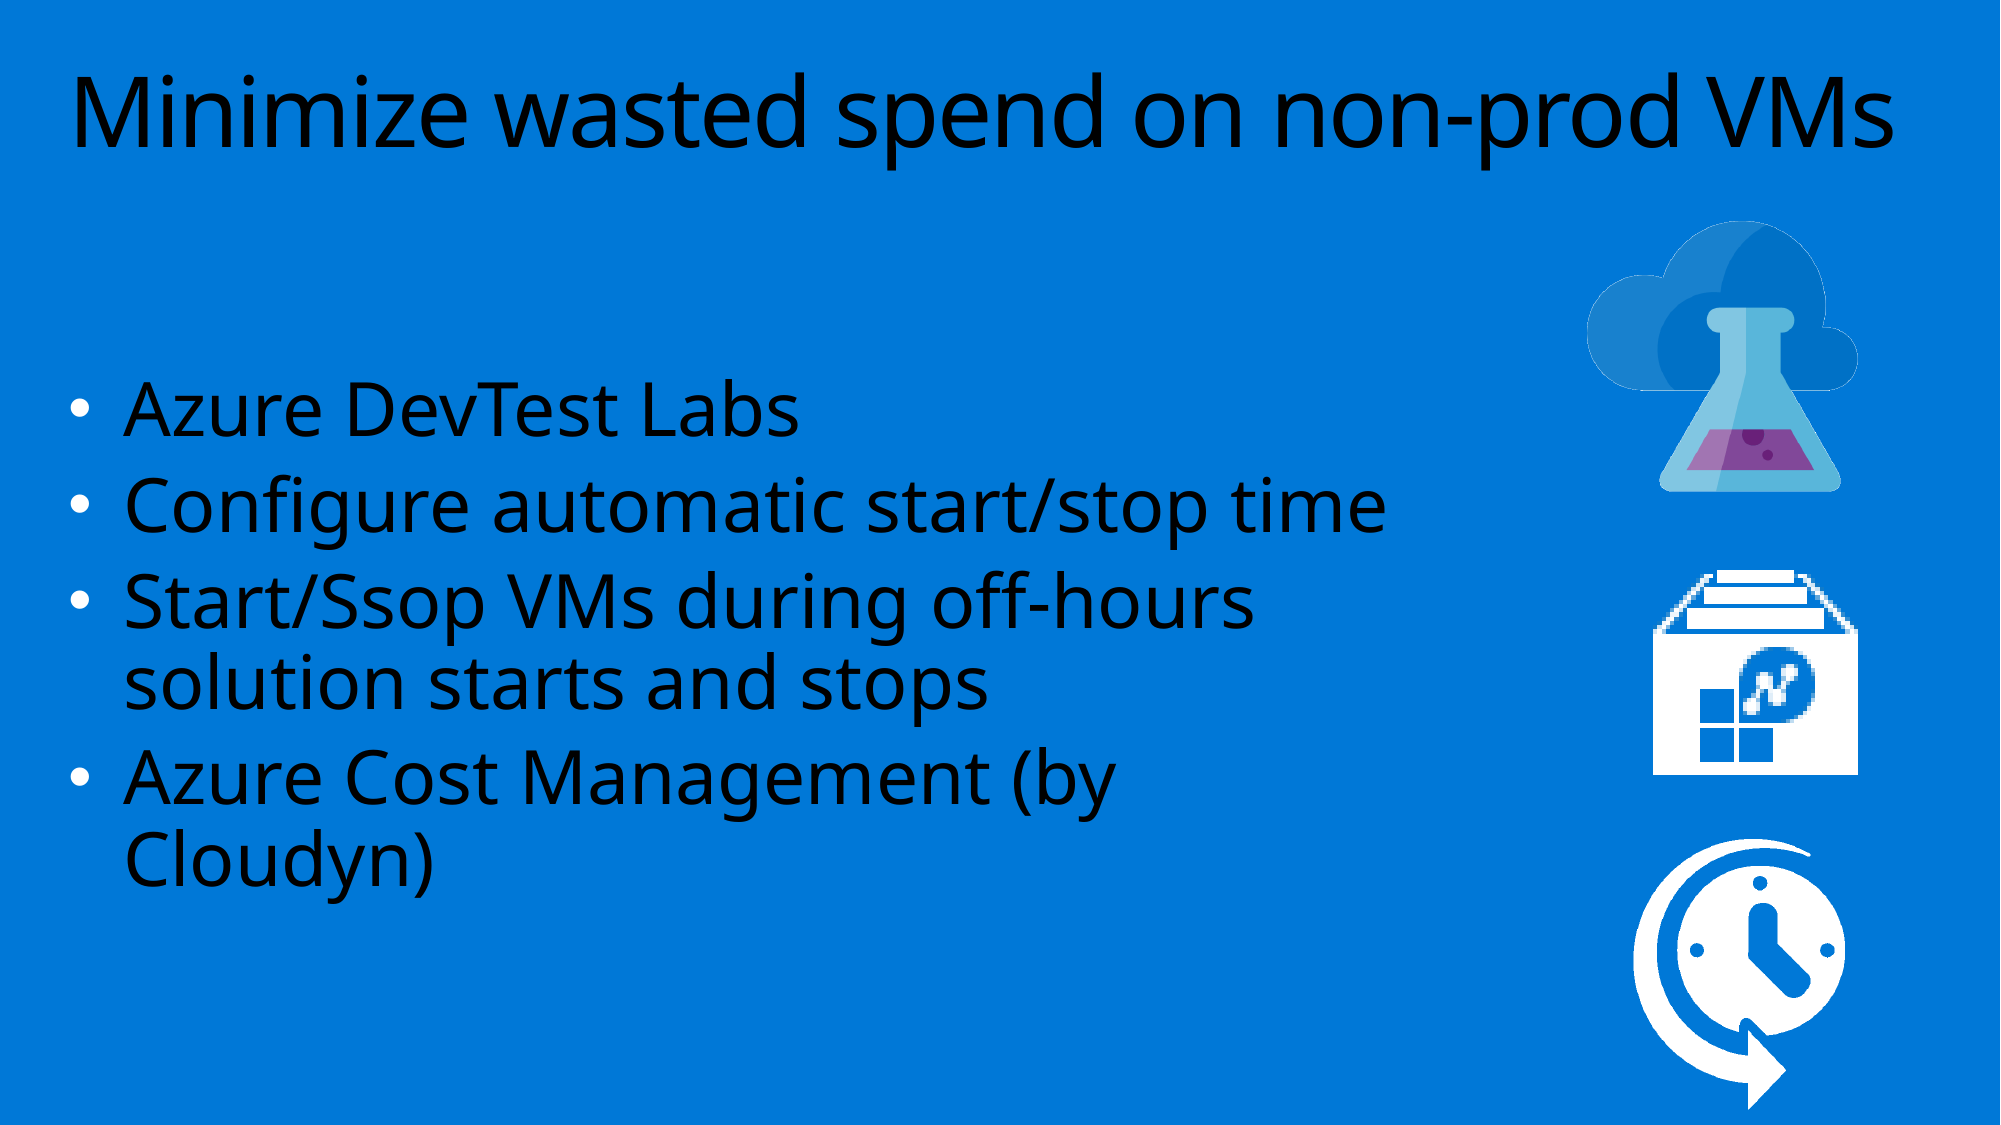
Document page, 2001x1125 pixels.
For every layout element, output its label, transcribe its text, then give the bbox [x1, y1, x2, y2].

picture [1586, 220, 1859, 493]
picture [1568, 501, 1910, 1110]
title Minimize wasted spend on non-prod VMs [44, 47, 1957, 196]
list Azure DevTest Labs Configure automatic start/stop time Start/Ssop VMs during off-hours solution starts and stops Azure Cost Management (by Cloudyn) [44, 356, 1463, 1014]
